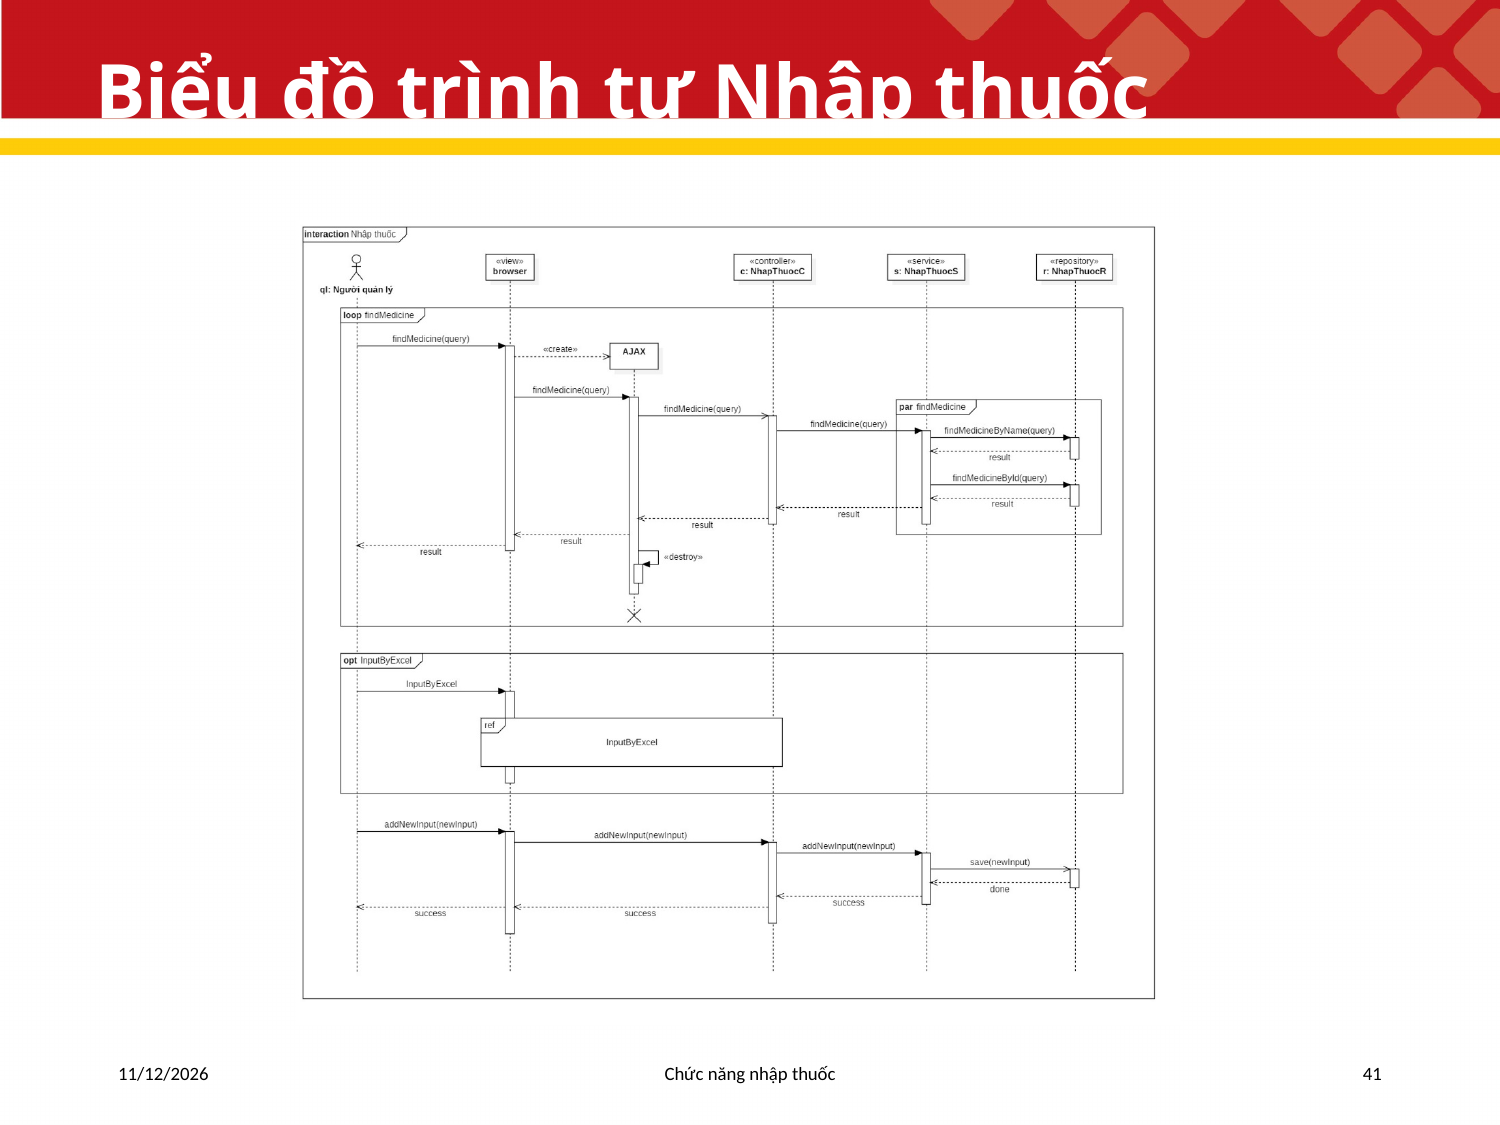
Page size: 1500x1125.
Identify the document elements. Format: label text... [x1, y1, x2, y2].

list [296, 220, 1181, 1025]
picture [0, 0, 1500, 1125]
slide_number 41 [1059, 1042, 1397, 1103]
title Biểu đồ trình tự Nhập thuốc [80, 0, 1397, 204]
footer Chức năng nhập thuốc [496, 1042, 1004, 1103]
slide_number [103, 1042, 441, 1103]
